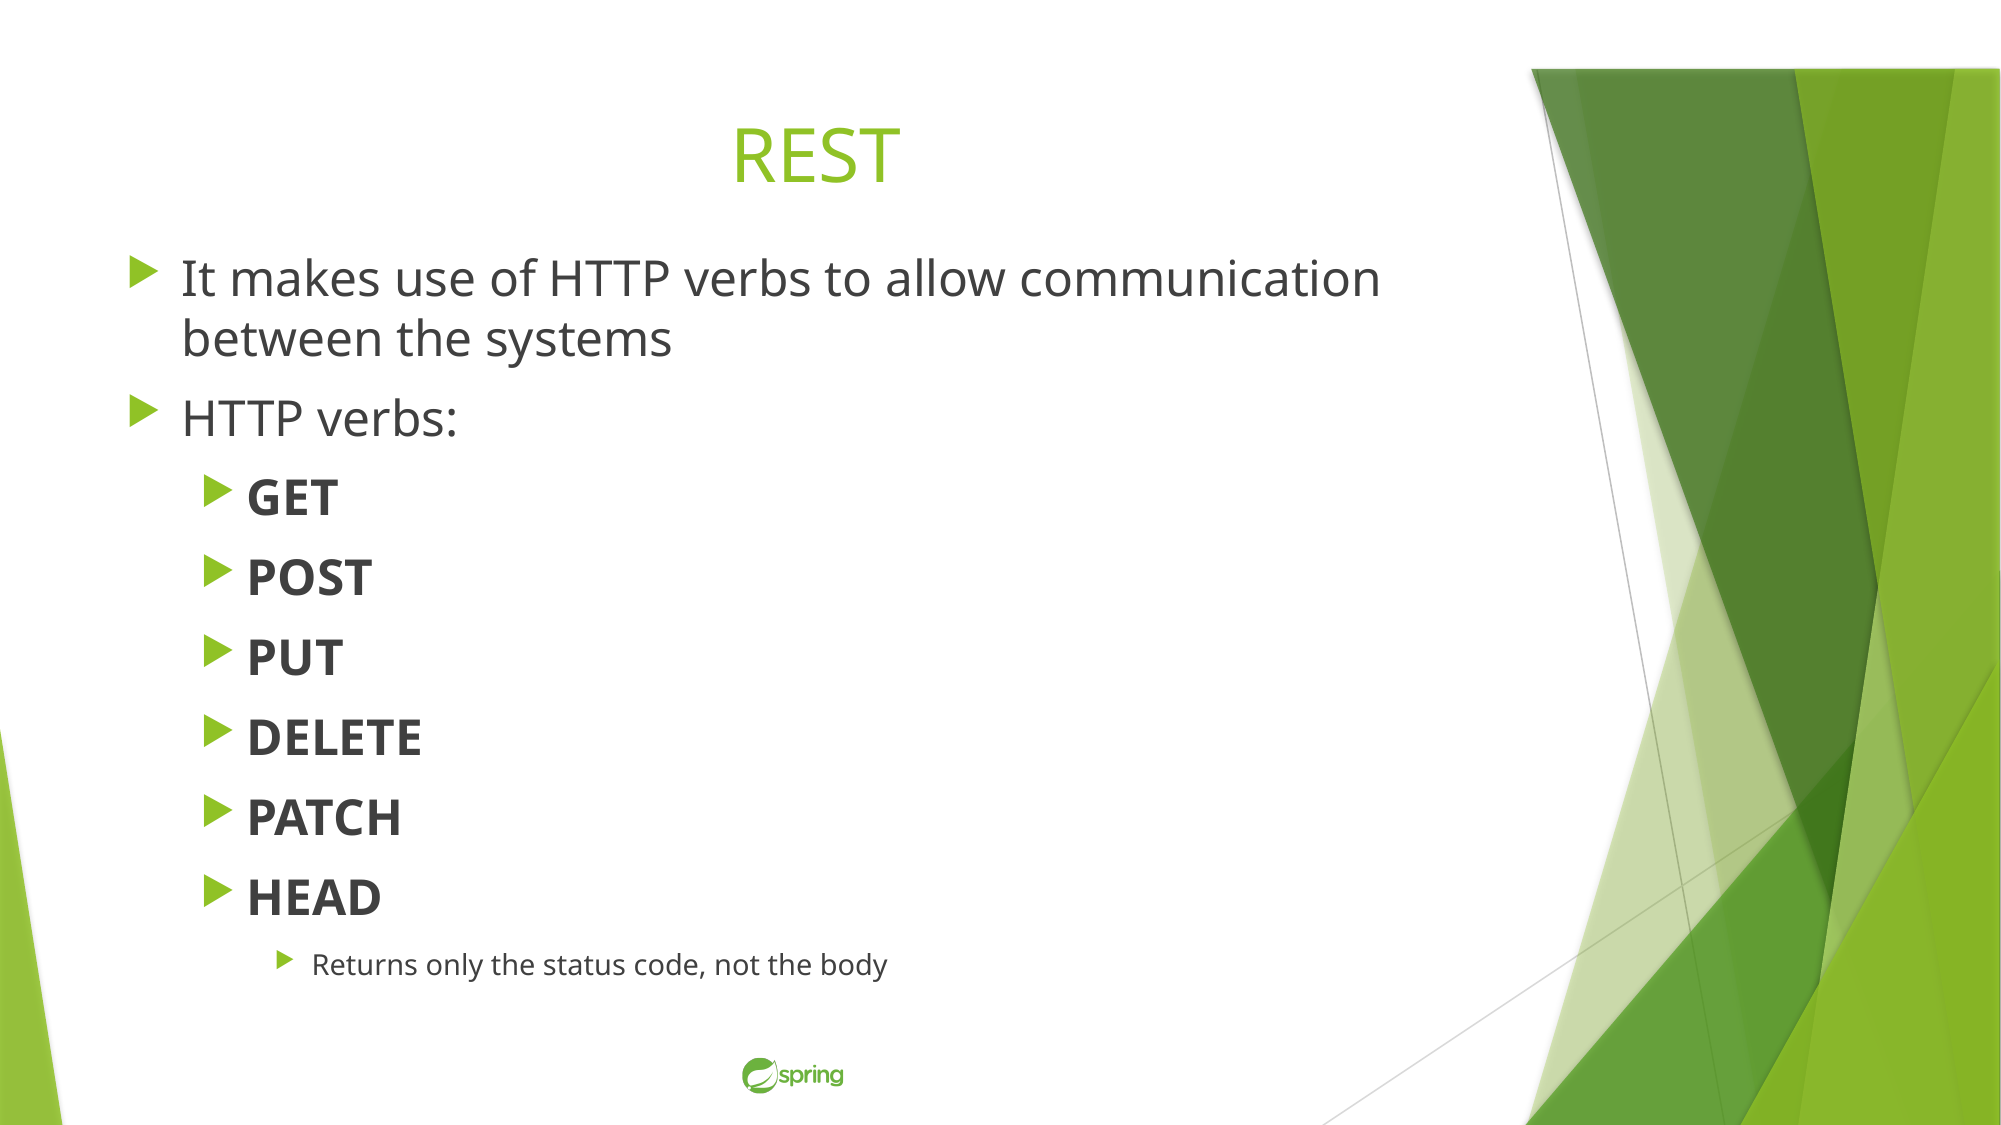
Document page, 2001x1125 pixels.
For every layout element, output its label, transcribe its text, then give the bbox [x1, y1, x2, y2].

list It makes use of HTTP verbs to allow communication between the systems HTTP verbs: GET POST PUT DELETE PATCH HEAD Returns only the status code, not the body [111, 239, 1522, 991]
title REST [111, 99, 1522, 239]
picture [741, 1048, 845, 1103]
